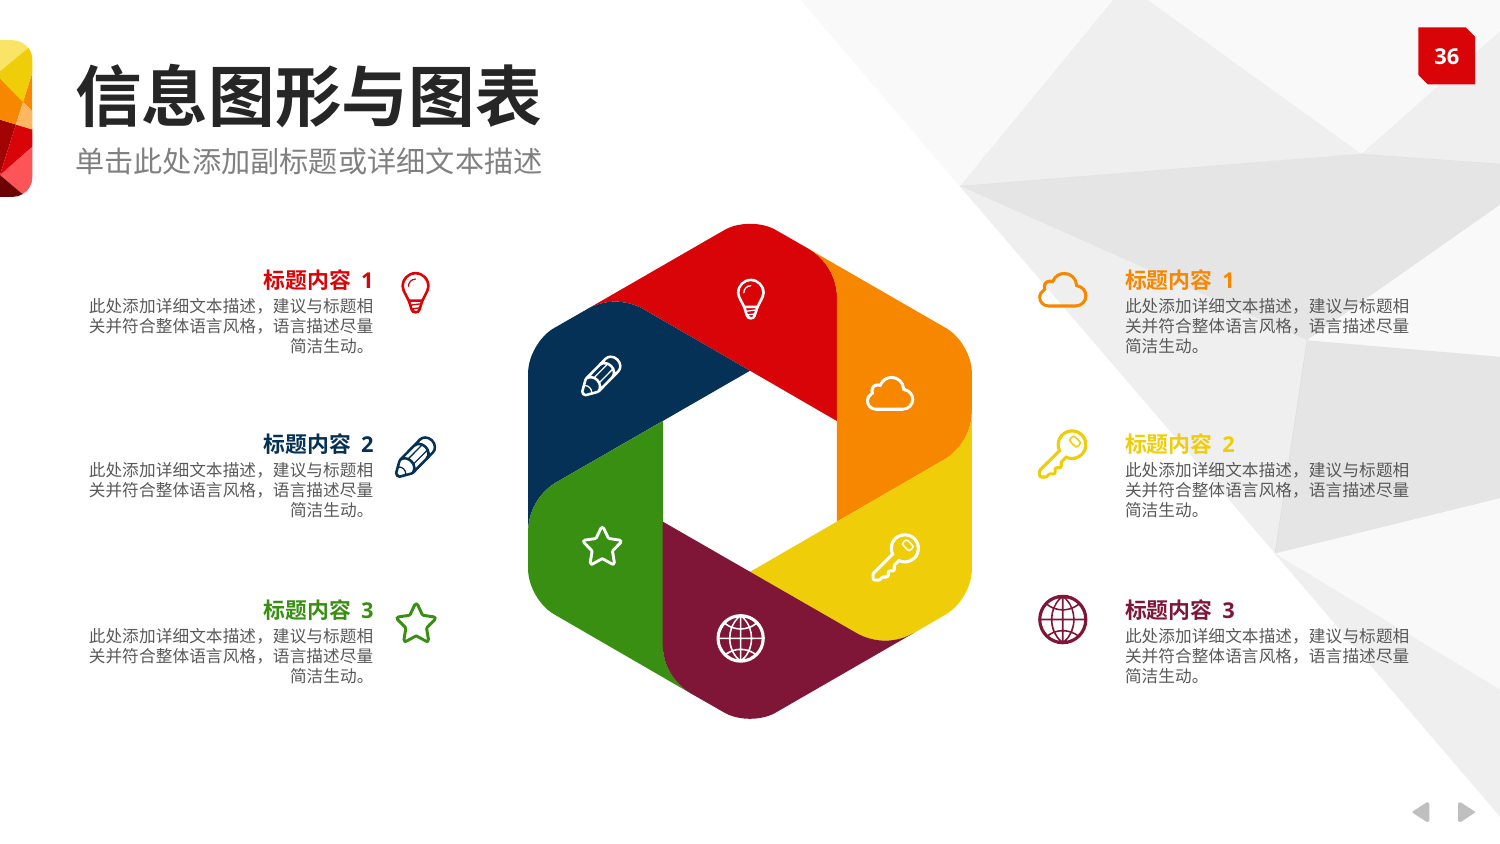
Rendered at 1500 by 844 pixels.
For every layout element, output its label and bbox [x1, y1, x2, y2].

text_box [62, 423, 438, 529]
text_box [0, 39, 33, 198]
text_box [1037, 423, 1438, 529]
text_box [62, 259, 430, 365]
text_box [527, 420, 692, 695]
text_box [662, 521, 914, 722]
text_box [74, 63, 863, 176]
text_box [749, 410, 973, 644]
text_box [1037, 259, 1438, 365]
text_box [586, 221, 838, 409]
text_box [1037, 589, 1438, 695]
text_box [808, 248, 973, 410]
text_box [527, 298, 751, 519]
text_box [62, 589, 438, 695]
